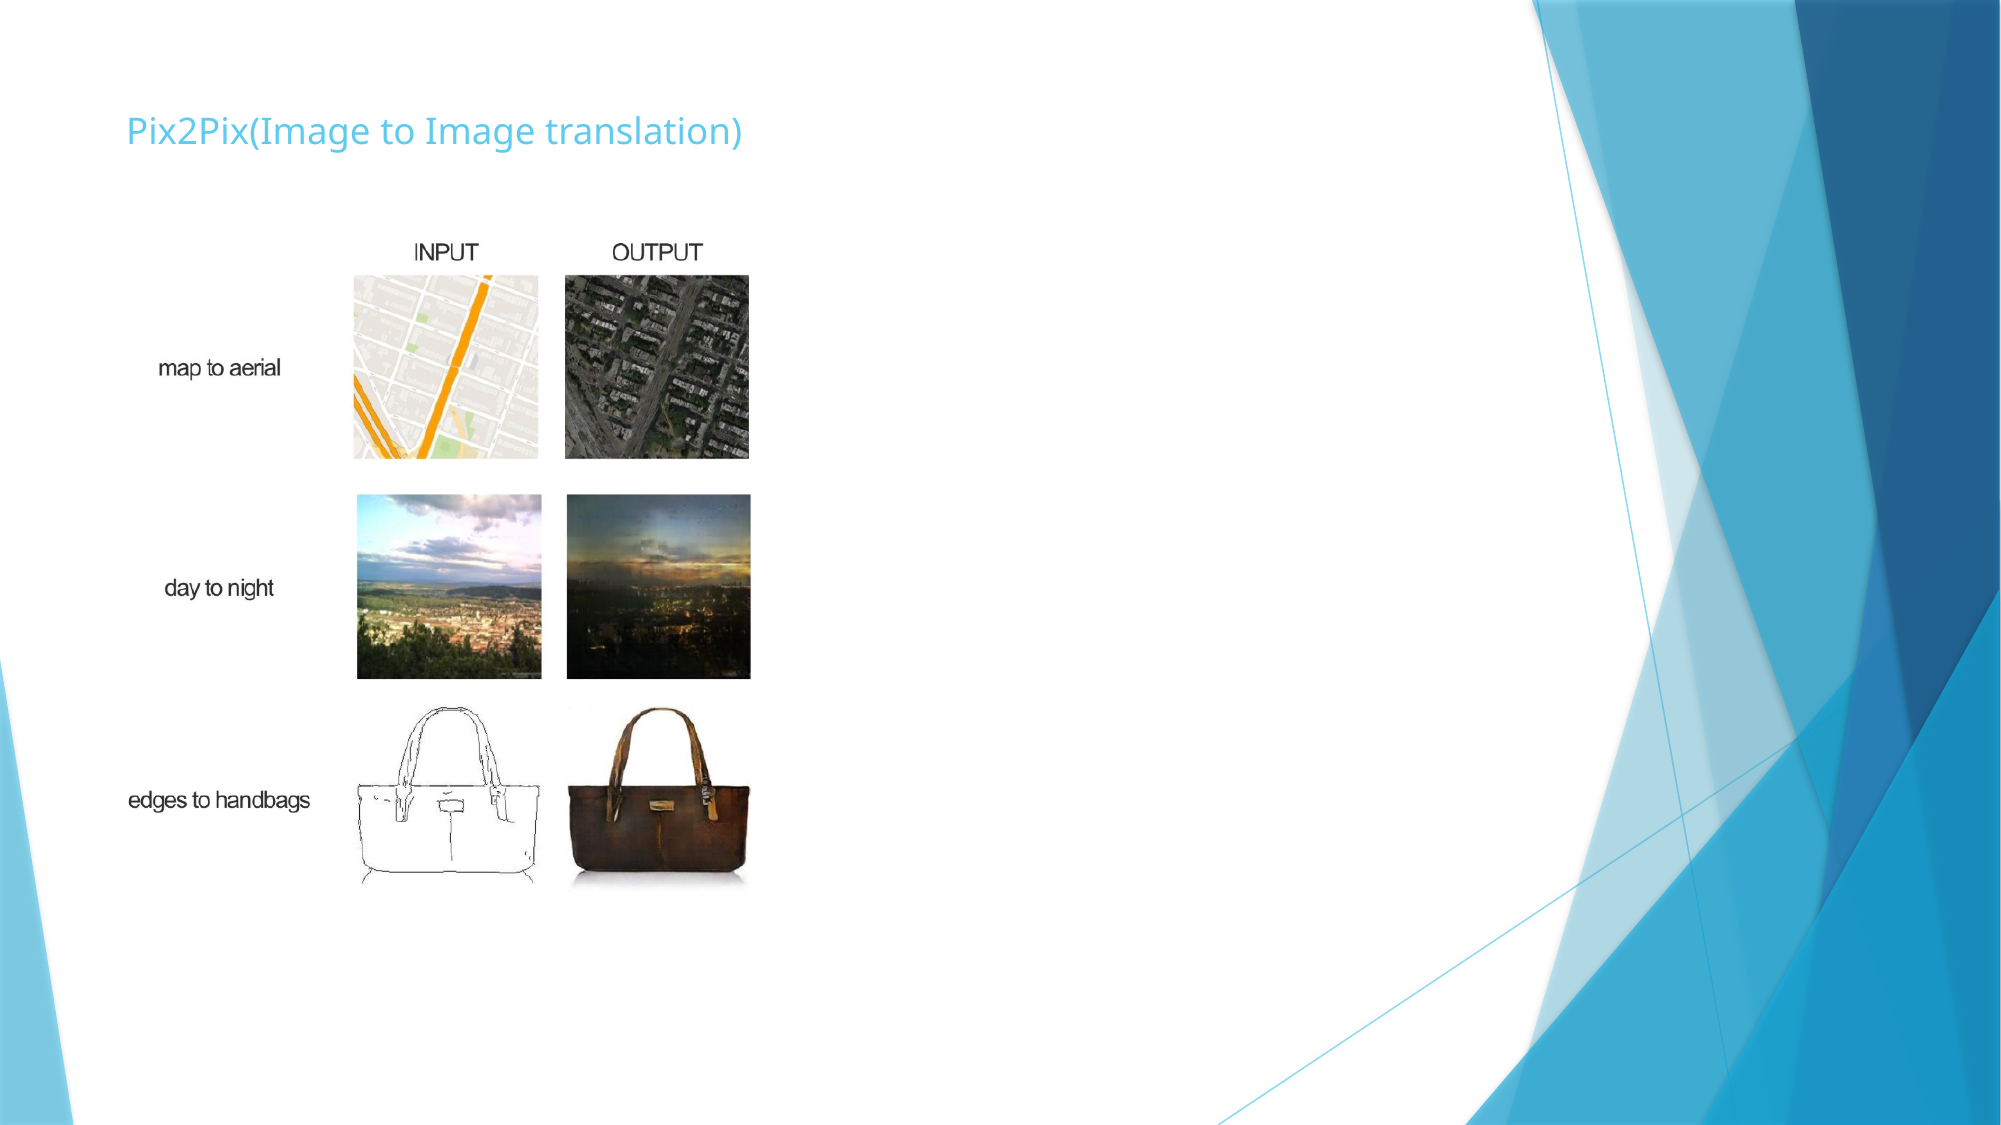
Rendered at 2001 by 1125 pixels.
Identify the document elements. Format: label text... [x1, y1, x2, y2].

title Pix2Pix(Image to Image translation) [111, 99, 1522, 204]
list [110, 232, 775, 930]
